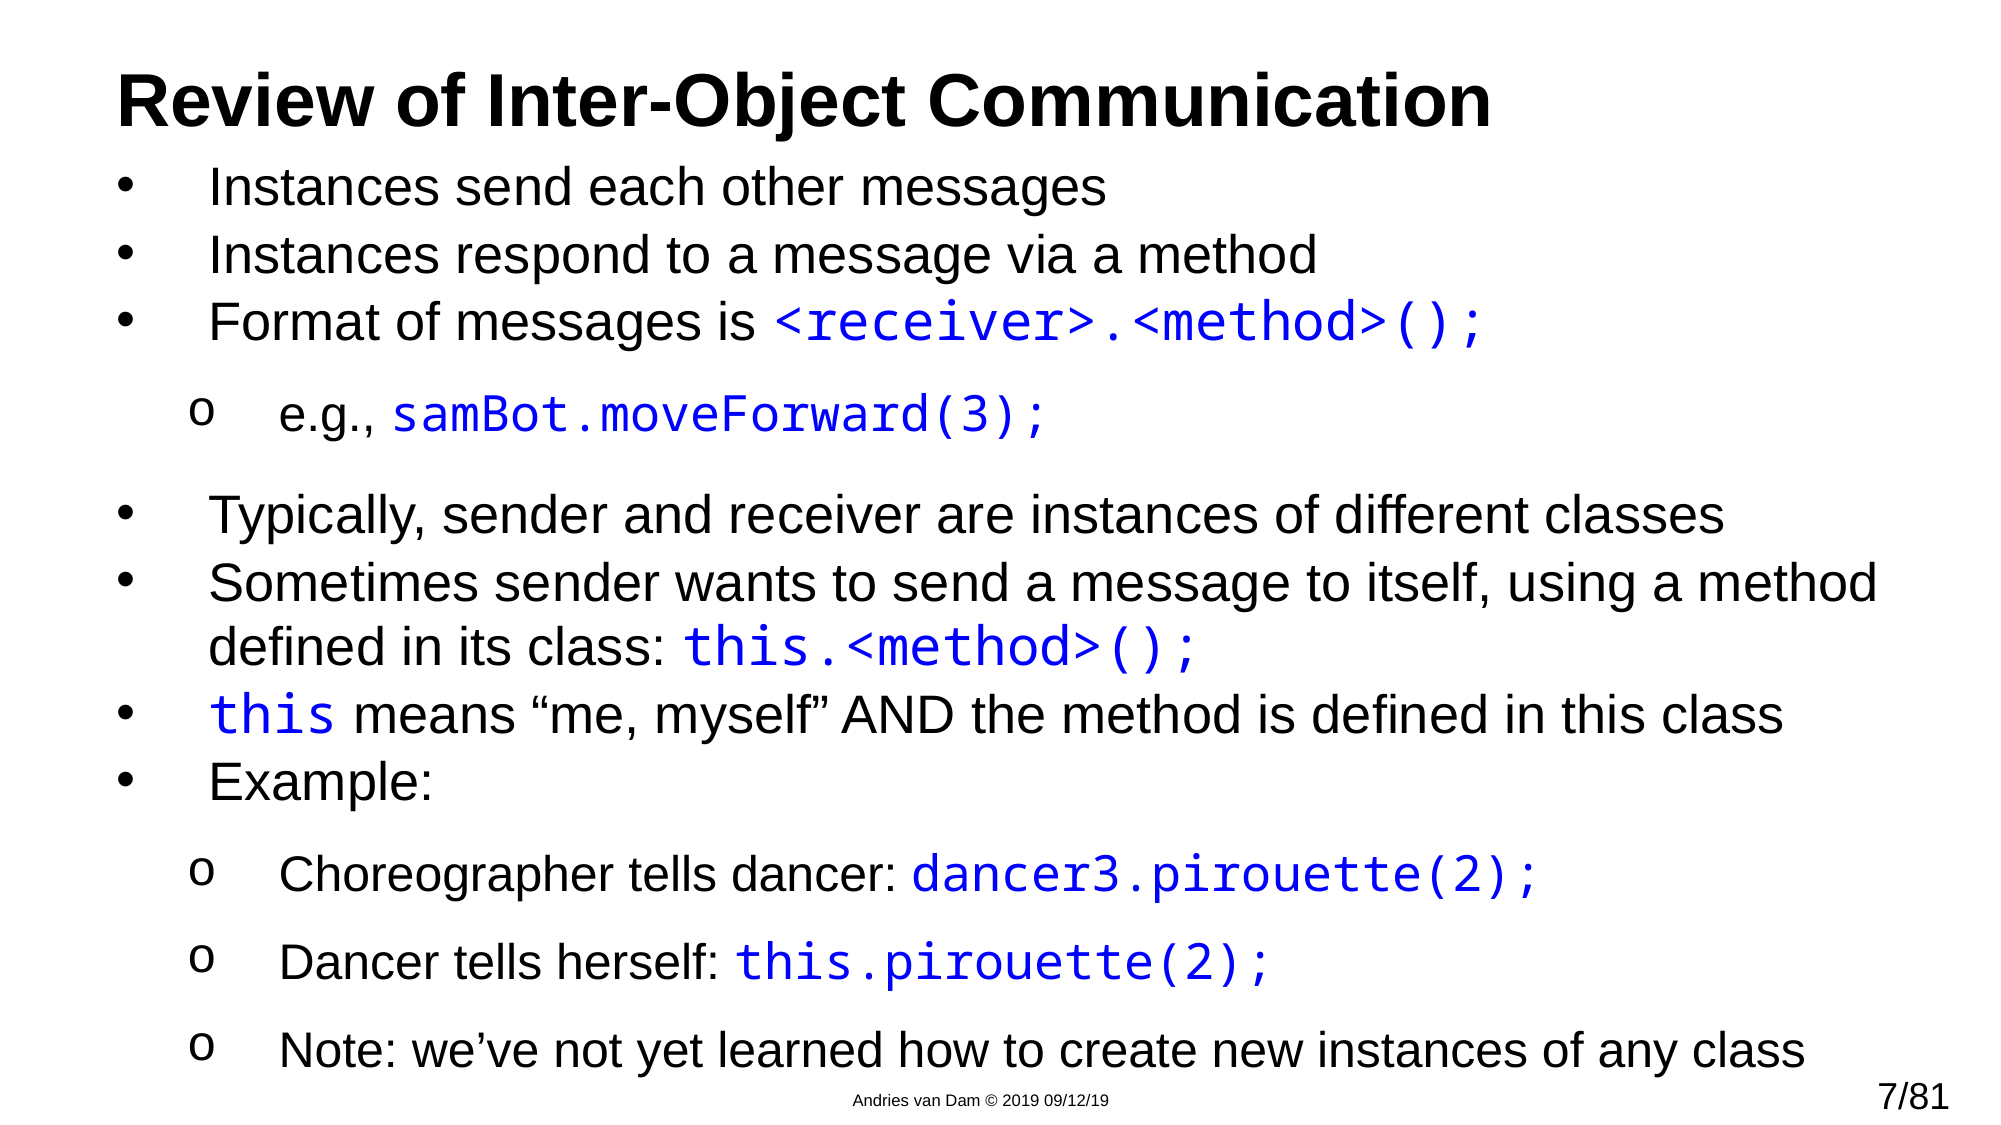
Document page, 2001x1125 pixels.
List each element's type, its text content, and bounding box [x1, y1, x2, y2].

title Review of Inter-Object Communication [100, 0, 1901, 159]
list Instances send each other messages Instances respond to a message via a method Format of messages is <receiver>.<method>(); e.g., samBot.moveForward(3); Typically, sender and receiver are instances of different classes Sometimes sender wants to send a message to itself, using a method defined in its class: this.<method>(); this means “me, myself” AND the method is defined in this class Example: Choreographer tells dancer: dancer3.pirouette(2); Dancer tells herself: this.pirouette(2); Note: we’ve not yet learned how to create new instances of any class [36, 178, 1930, 1050]
